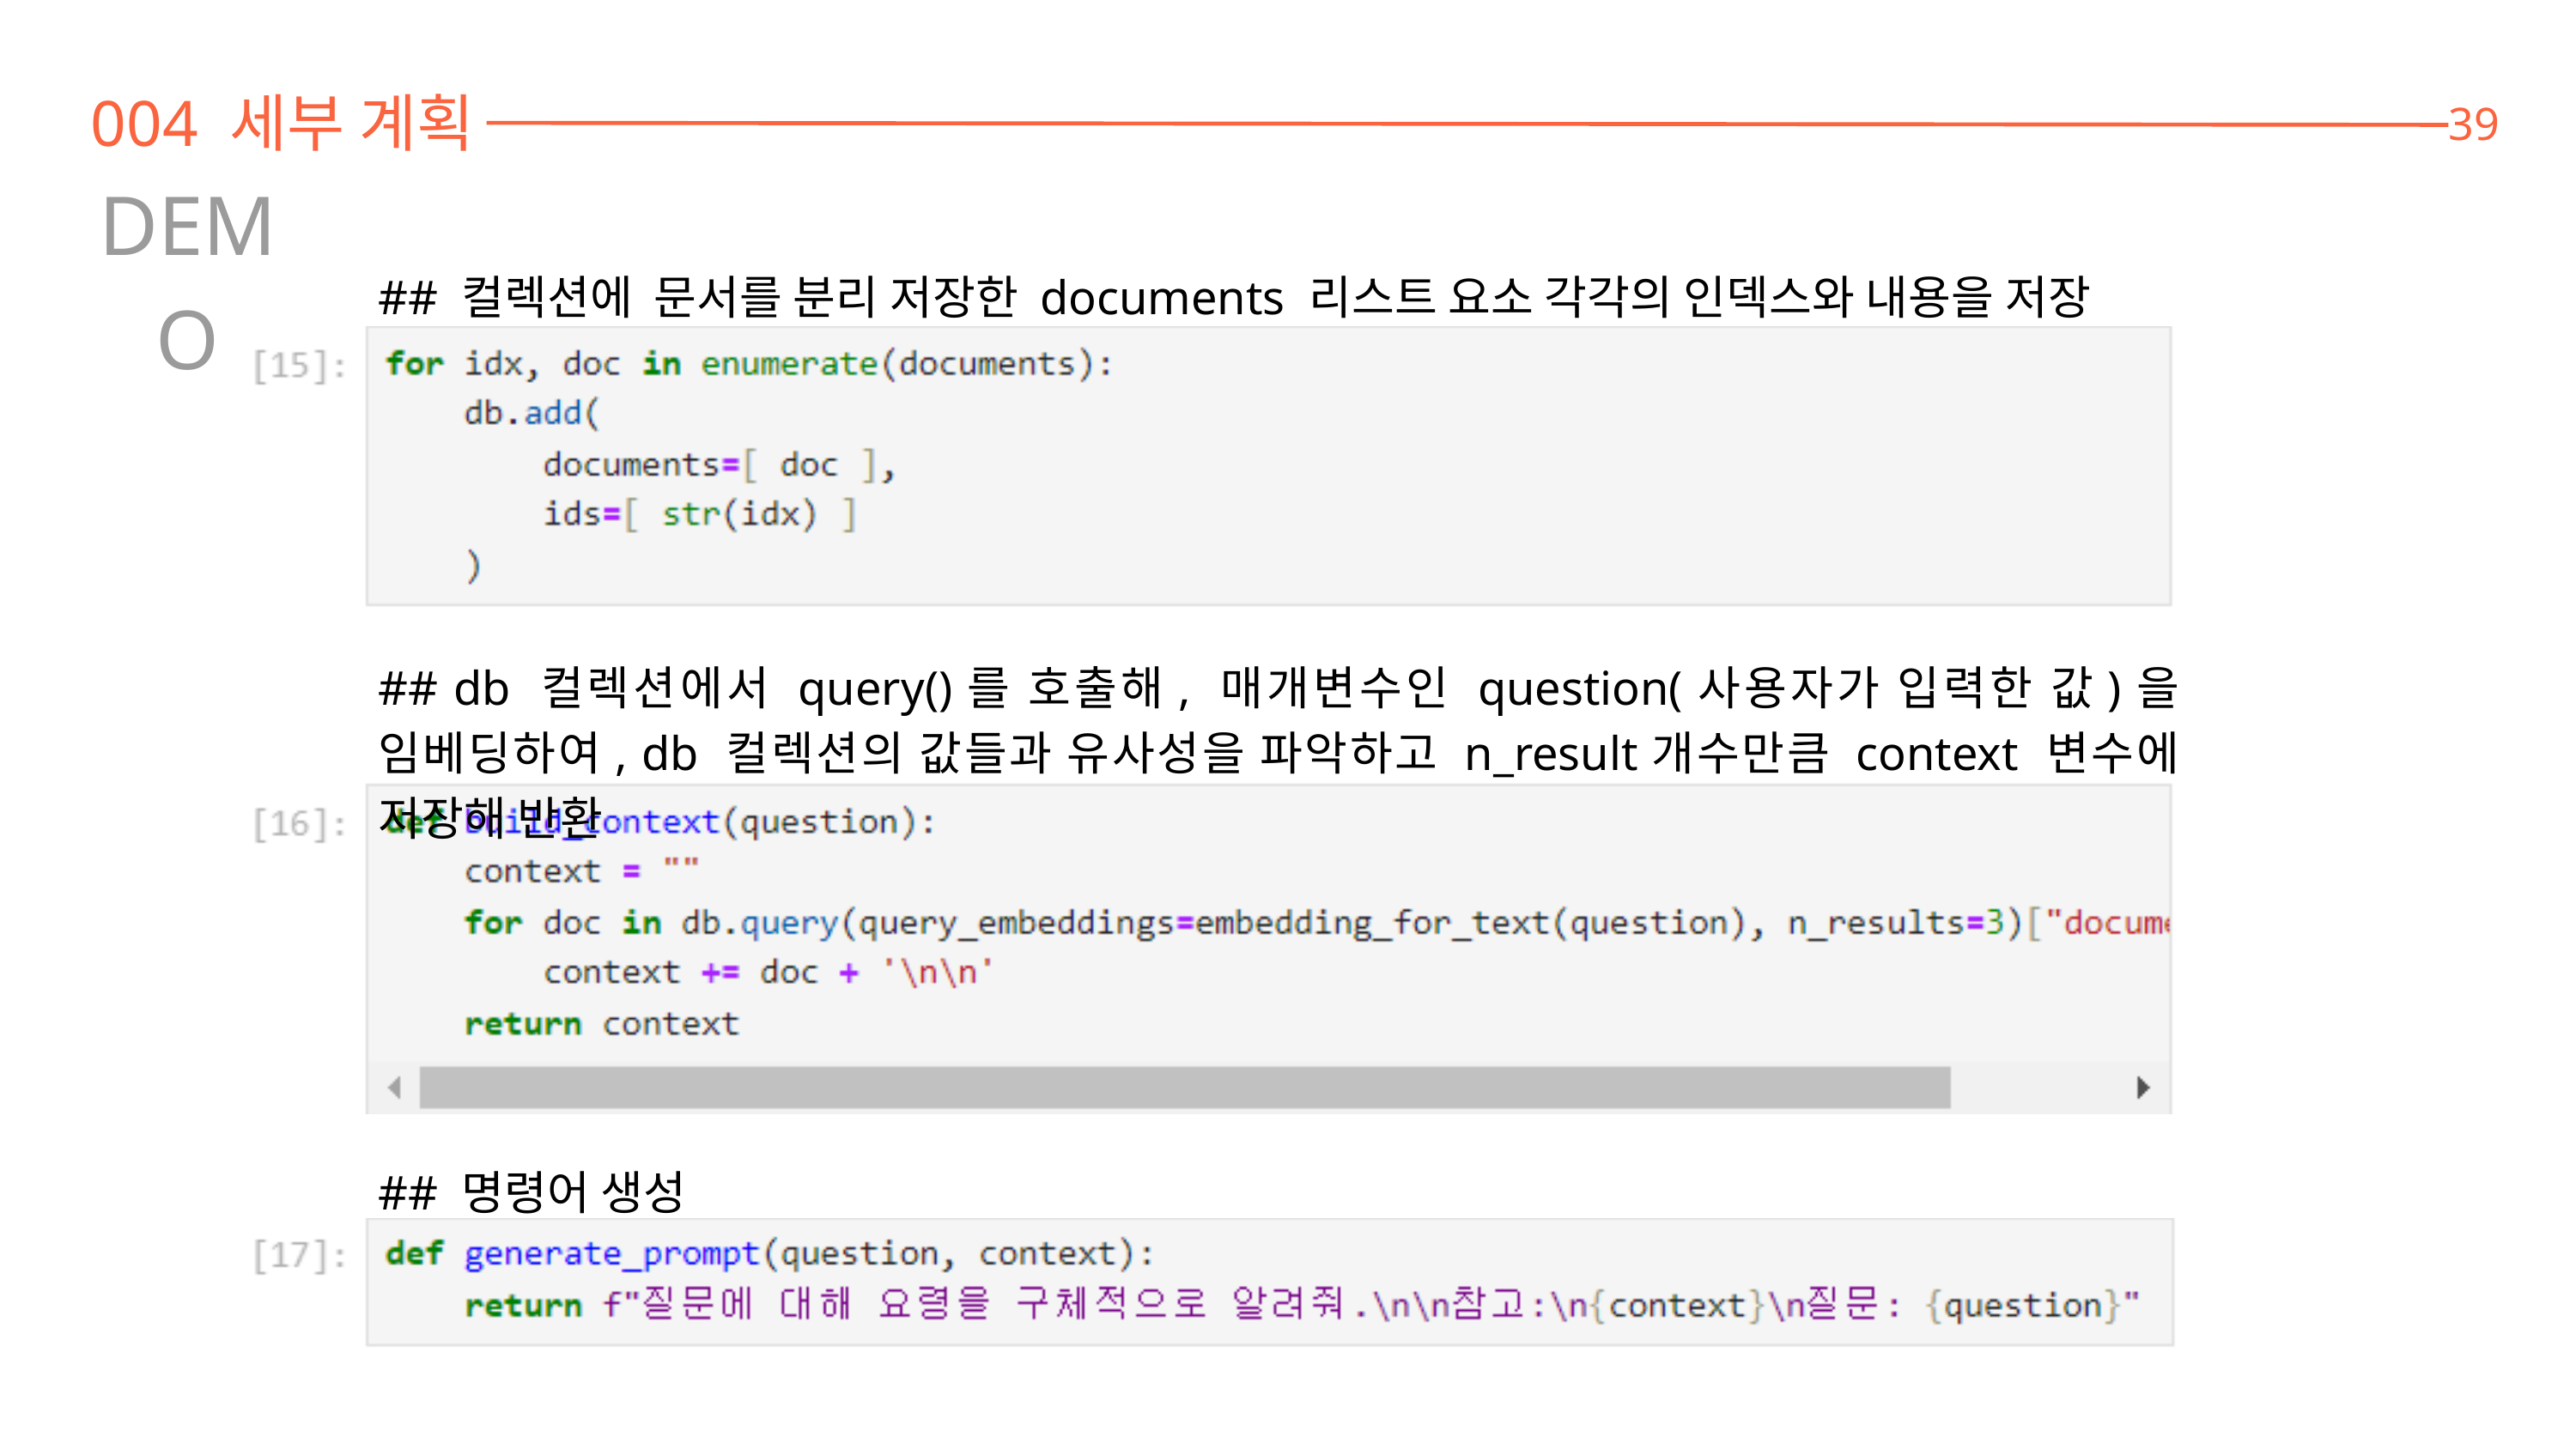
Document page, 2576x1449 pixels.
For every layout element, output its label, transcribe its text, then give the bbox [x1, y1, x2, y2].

text_box ## 컬렉션에 문서를 분리 저장한 documents 리스트 요소 각각의 인덱스와 내용을 저장 [378, 258, 2180, 324]
text_box ## db 컬렉션에서 query()를 호출해, 매개변수인 question(사용자가 입력한 값)을 임베딩하여, db 컬렉션의 값들과 유사성을 파악하고 n_result개수만큼 context 변수에 저장해 반환 [378, 649, 2180, 846]
text_box [241, 782, 2180, 1114]
text_box ## 명령어 생성 [378, 1154, 2180, 1220]
text_box [241, 326, 2180, 609]
text_box 004 세부 계획 [90, 89, 487, 159]
text_box [241, 1218, 2180, 1357]
text_box 39 [2448, 100, 2529, 149]
text_box DEMO [87, 158, 289, 386]
